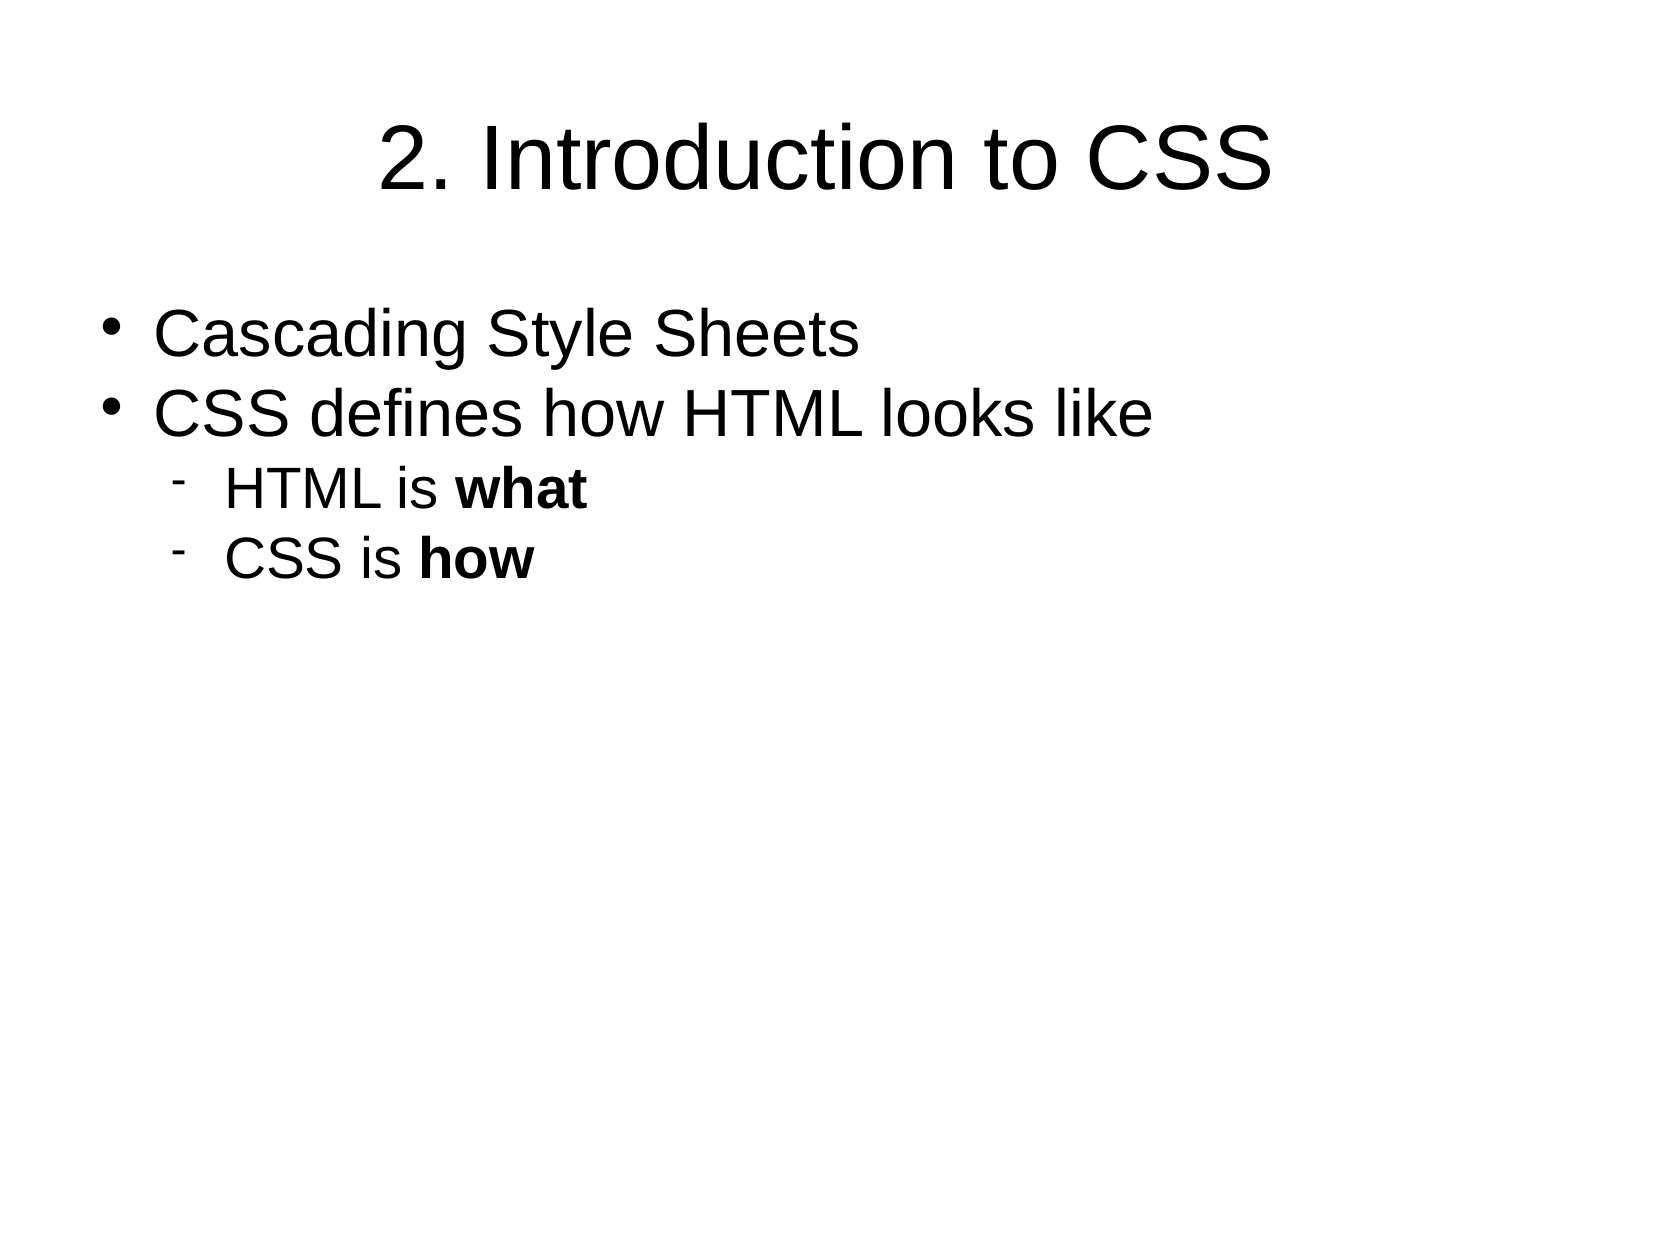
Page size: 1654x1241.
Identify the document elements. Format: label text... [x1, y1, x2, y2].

text_box Cascading Style Sheets CSS defines how HTML looks like HTML is what CSS is how [82, 290, 1571, 1010]
text_box 2. Introduction to CSS [82, 49, 1571, 257]
